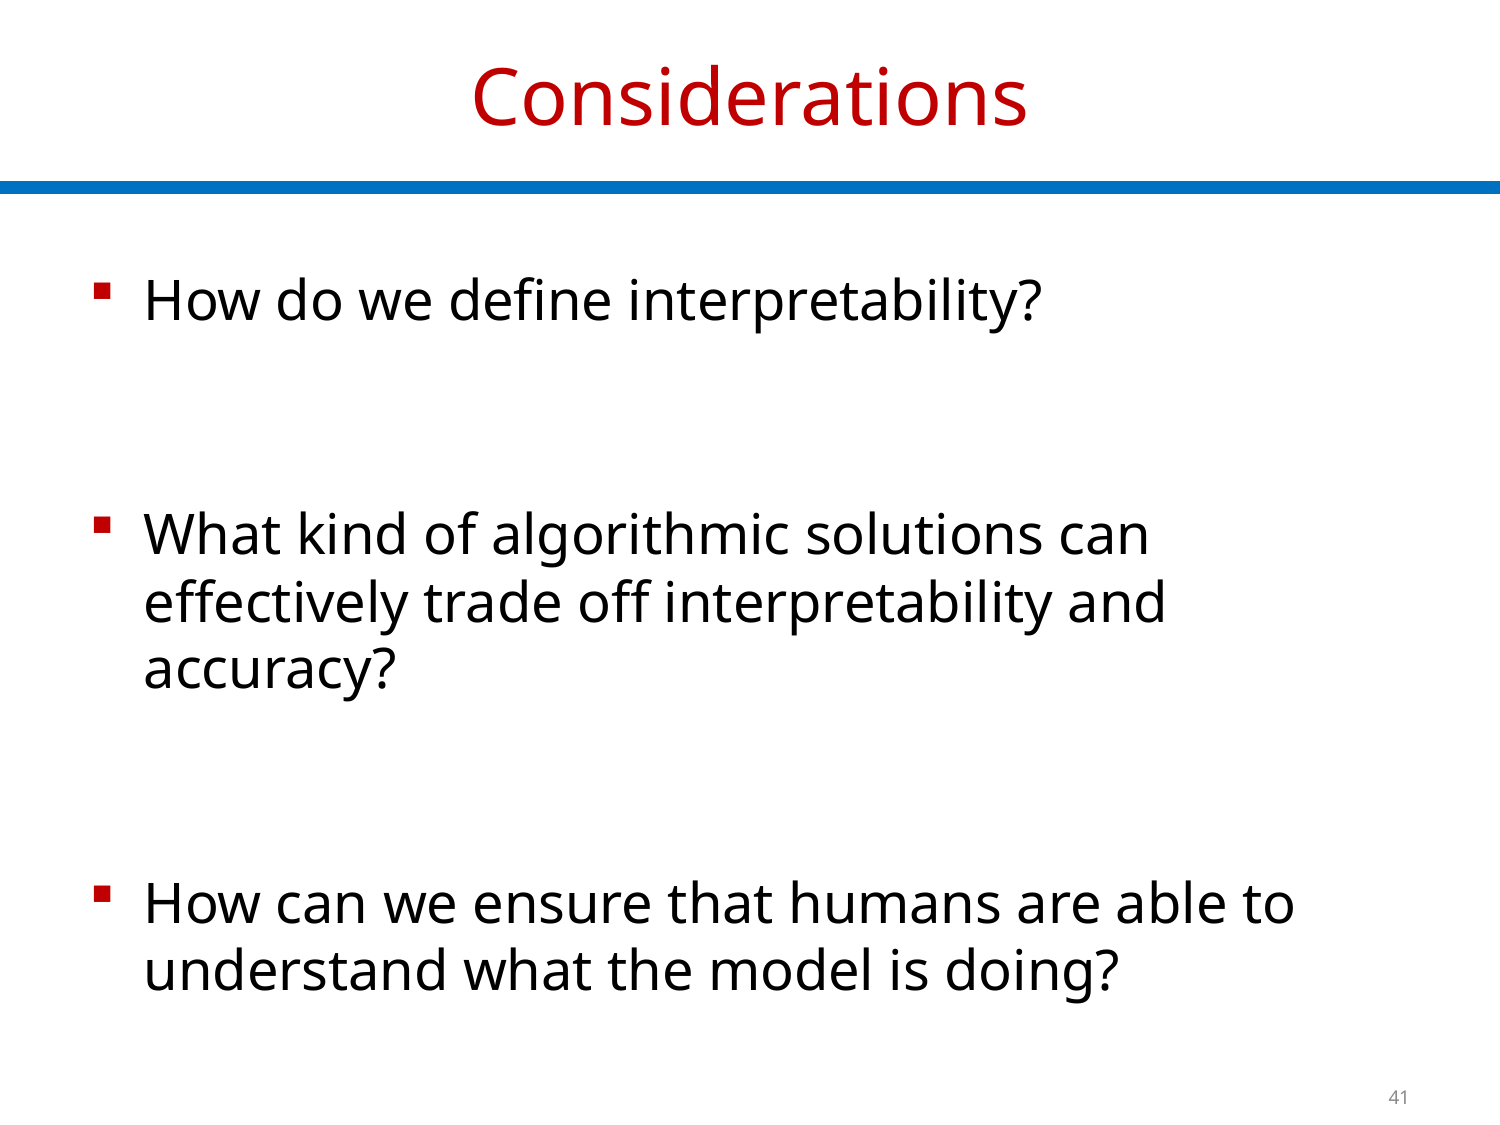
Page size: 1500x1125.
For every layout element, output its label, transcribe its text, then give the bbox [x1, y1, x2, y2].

title Considerations [0, 0, 1500, 188]
slide_number 41 [1074, 1085, 1425, 1112]
text_box How do we define interpretability? What kind of algorithmic solutions can effectively trade off interpretability and accuracy? How can we ensure that humans are able to understand what the model is doing? [74, 256, 1425, 1016]
